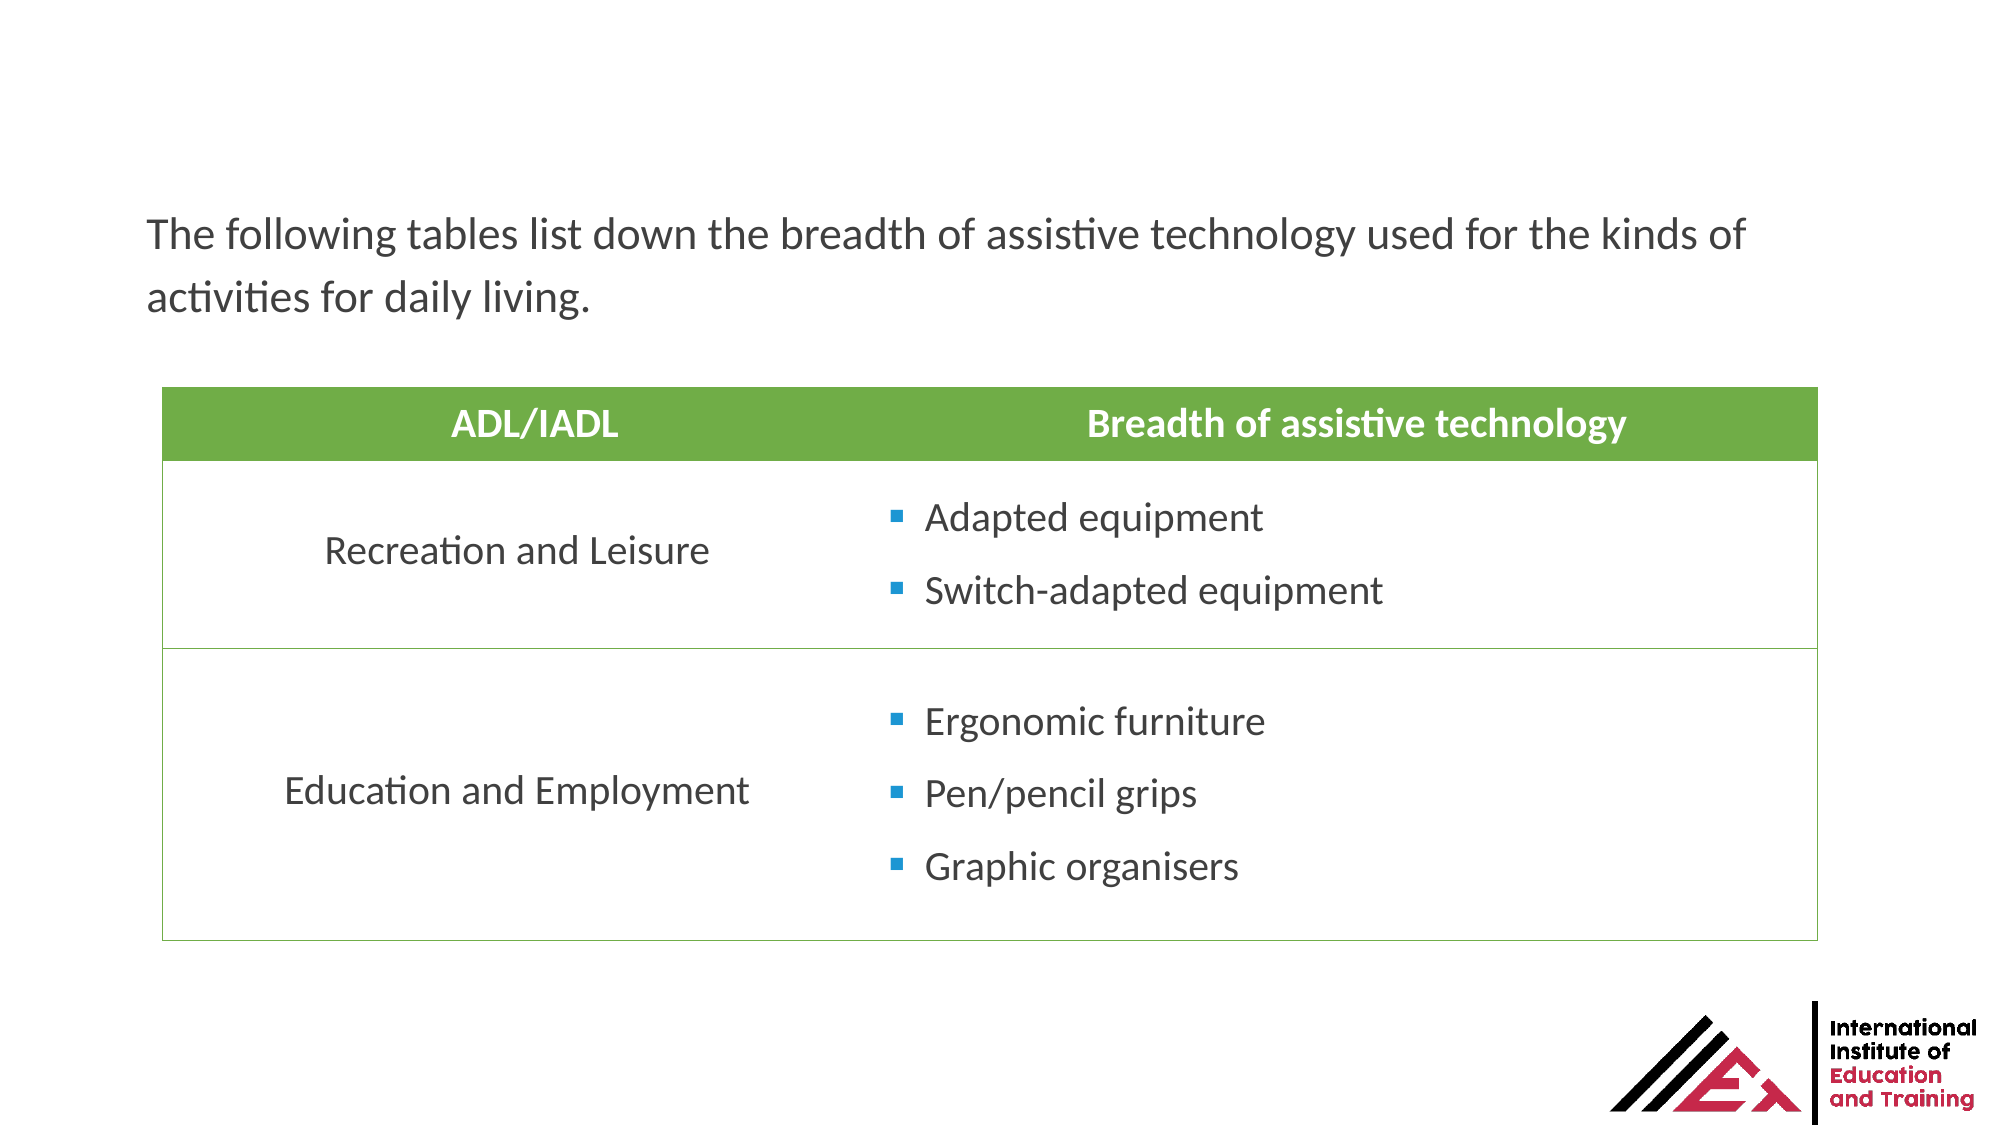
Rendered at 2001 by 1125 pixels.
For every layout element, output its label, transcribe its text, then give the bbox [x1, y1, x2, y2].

picture [1609, 1001, 1976, 1125]
table_header ADL/IADL [163, 388, 873, 460]
table_cell Adapted equipment Switch-adapted equipment [873, 461, 1817, 648]
table_cell Education and Employment [163, 649, 873, 940]
table_cell Recreation and Leisure [163, 461, 873, 648]
list The following tables list down the breadth of assistive technology used for the kinds of activities for daily living. [131, 188, 1787, 903]
table_cell Ergonomic furniture Pen/pencil grips Graphic organisers [873, 649, 1817, 940]
table_header Breadth of assistive technology [873, 388, 1817, 460]
